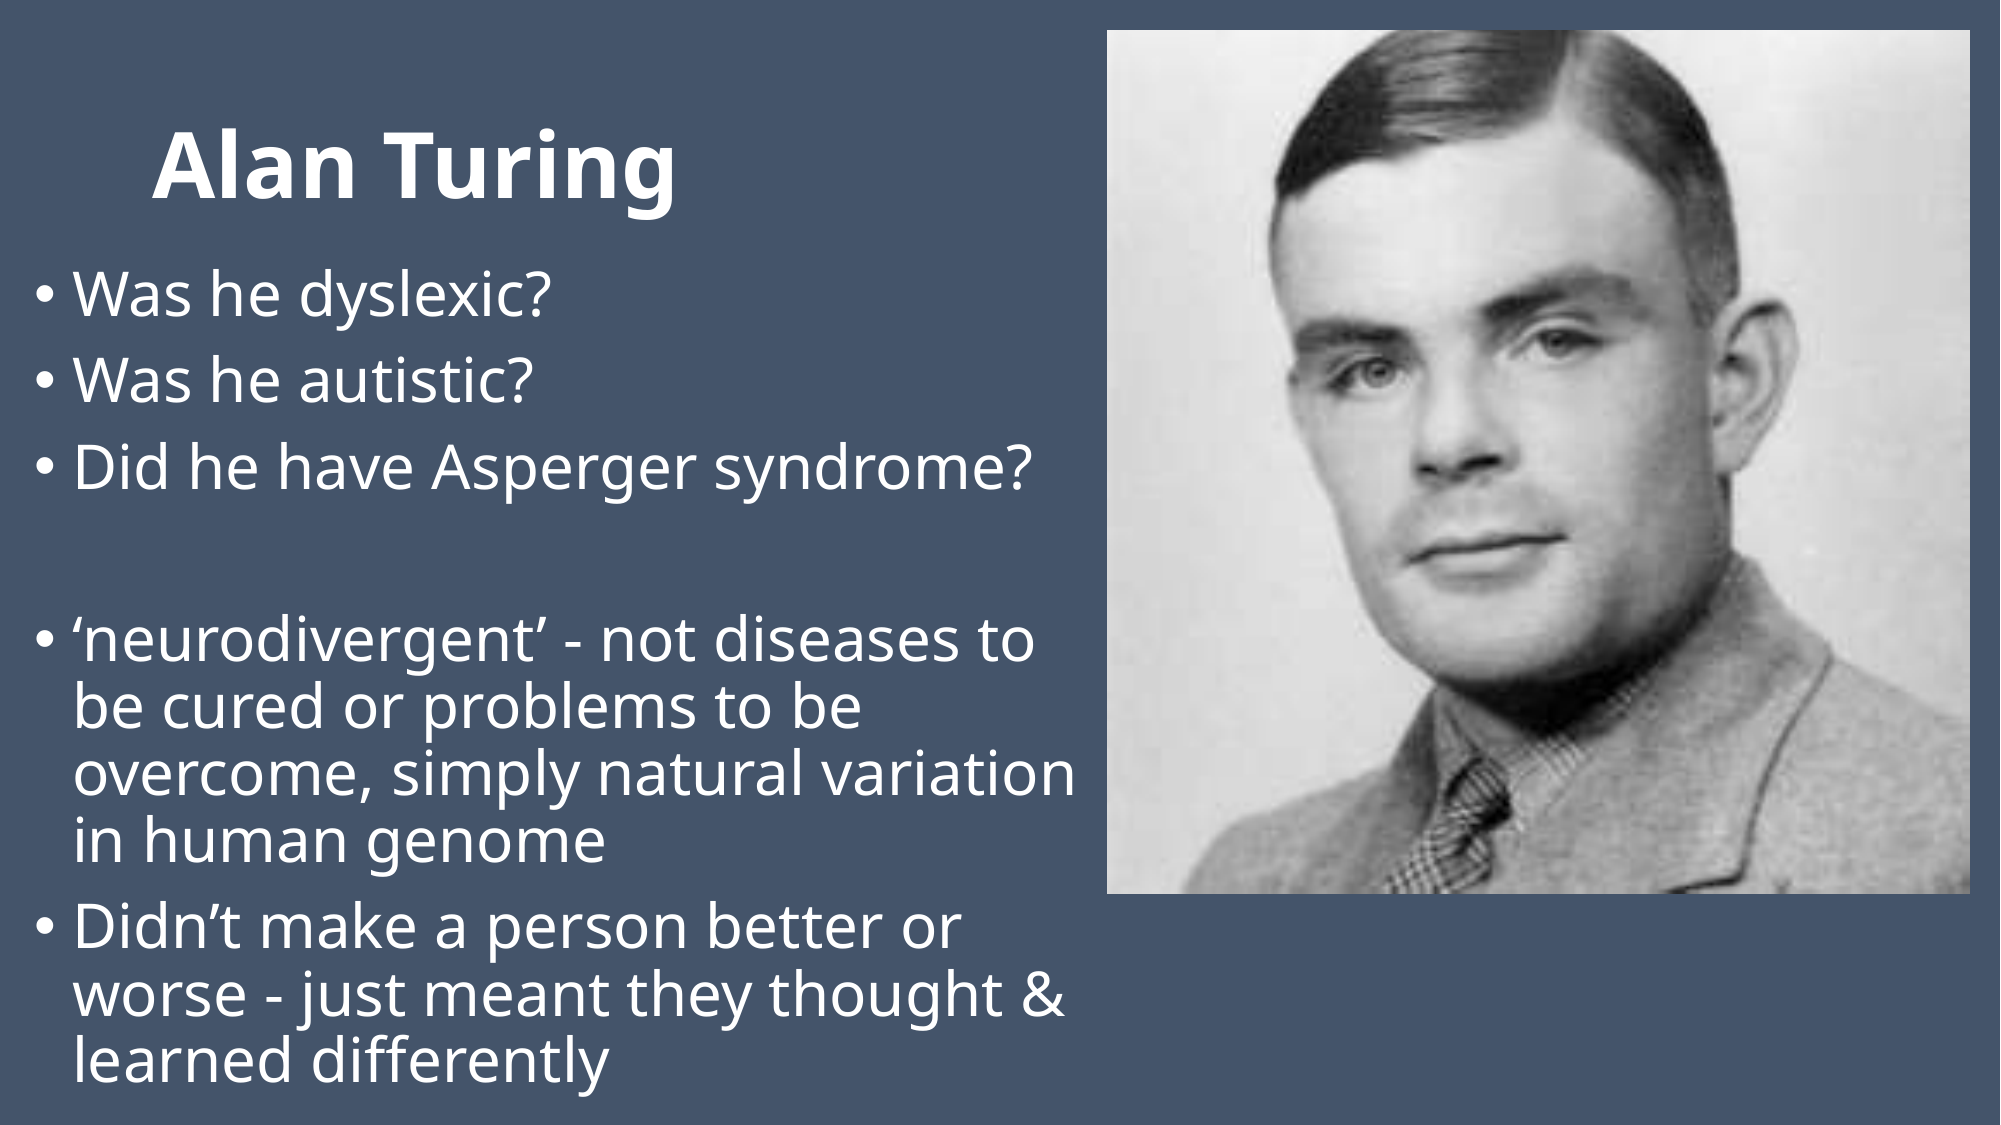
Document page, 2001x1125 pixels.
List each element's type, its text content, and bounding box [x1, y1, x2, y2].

title Alan Turing [137, 59, 1107, 255]
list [1107, 30, 1970, 894]
list Was he dyslexic? Was he autistic? Did he have Asperger syndrome? ‘neurodivergent’ - not diseases to be cured or problems to be overcome, simply natural variation in human genome Didn’t make a person better or worse - just meant they thought & learned differently [19, 255, 1130, 1106]
